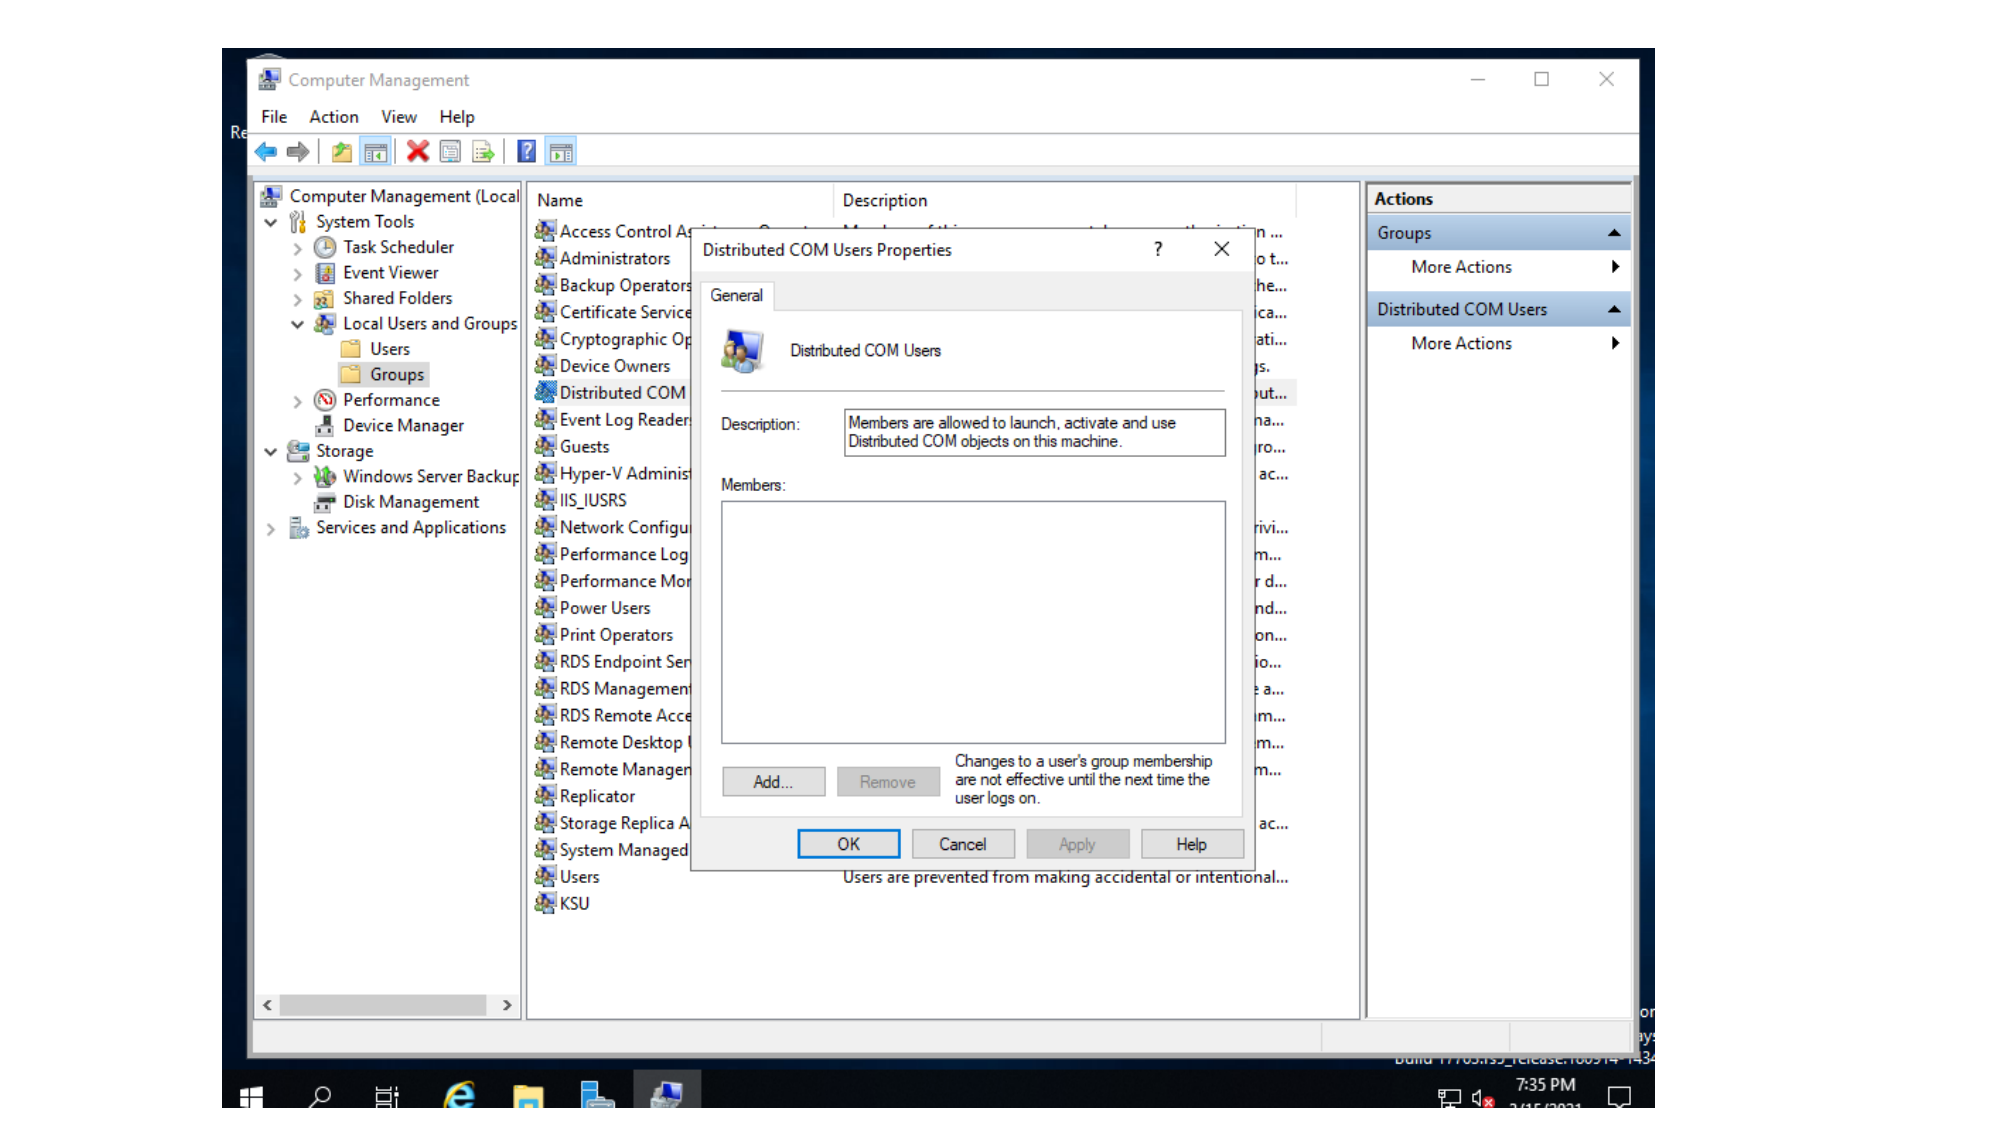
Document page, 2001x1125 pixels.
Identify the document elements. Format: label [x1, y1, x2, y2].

picture [222, 48, 1655, 1108]
